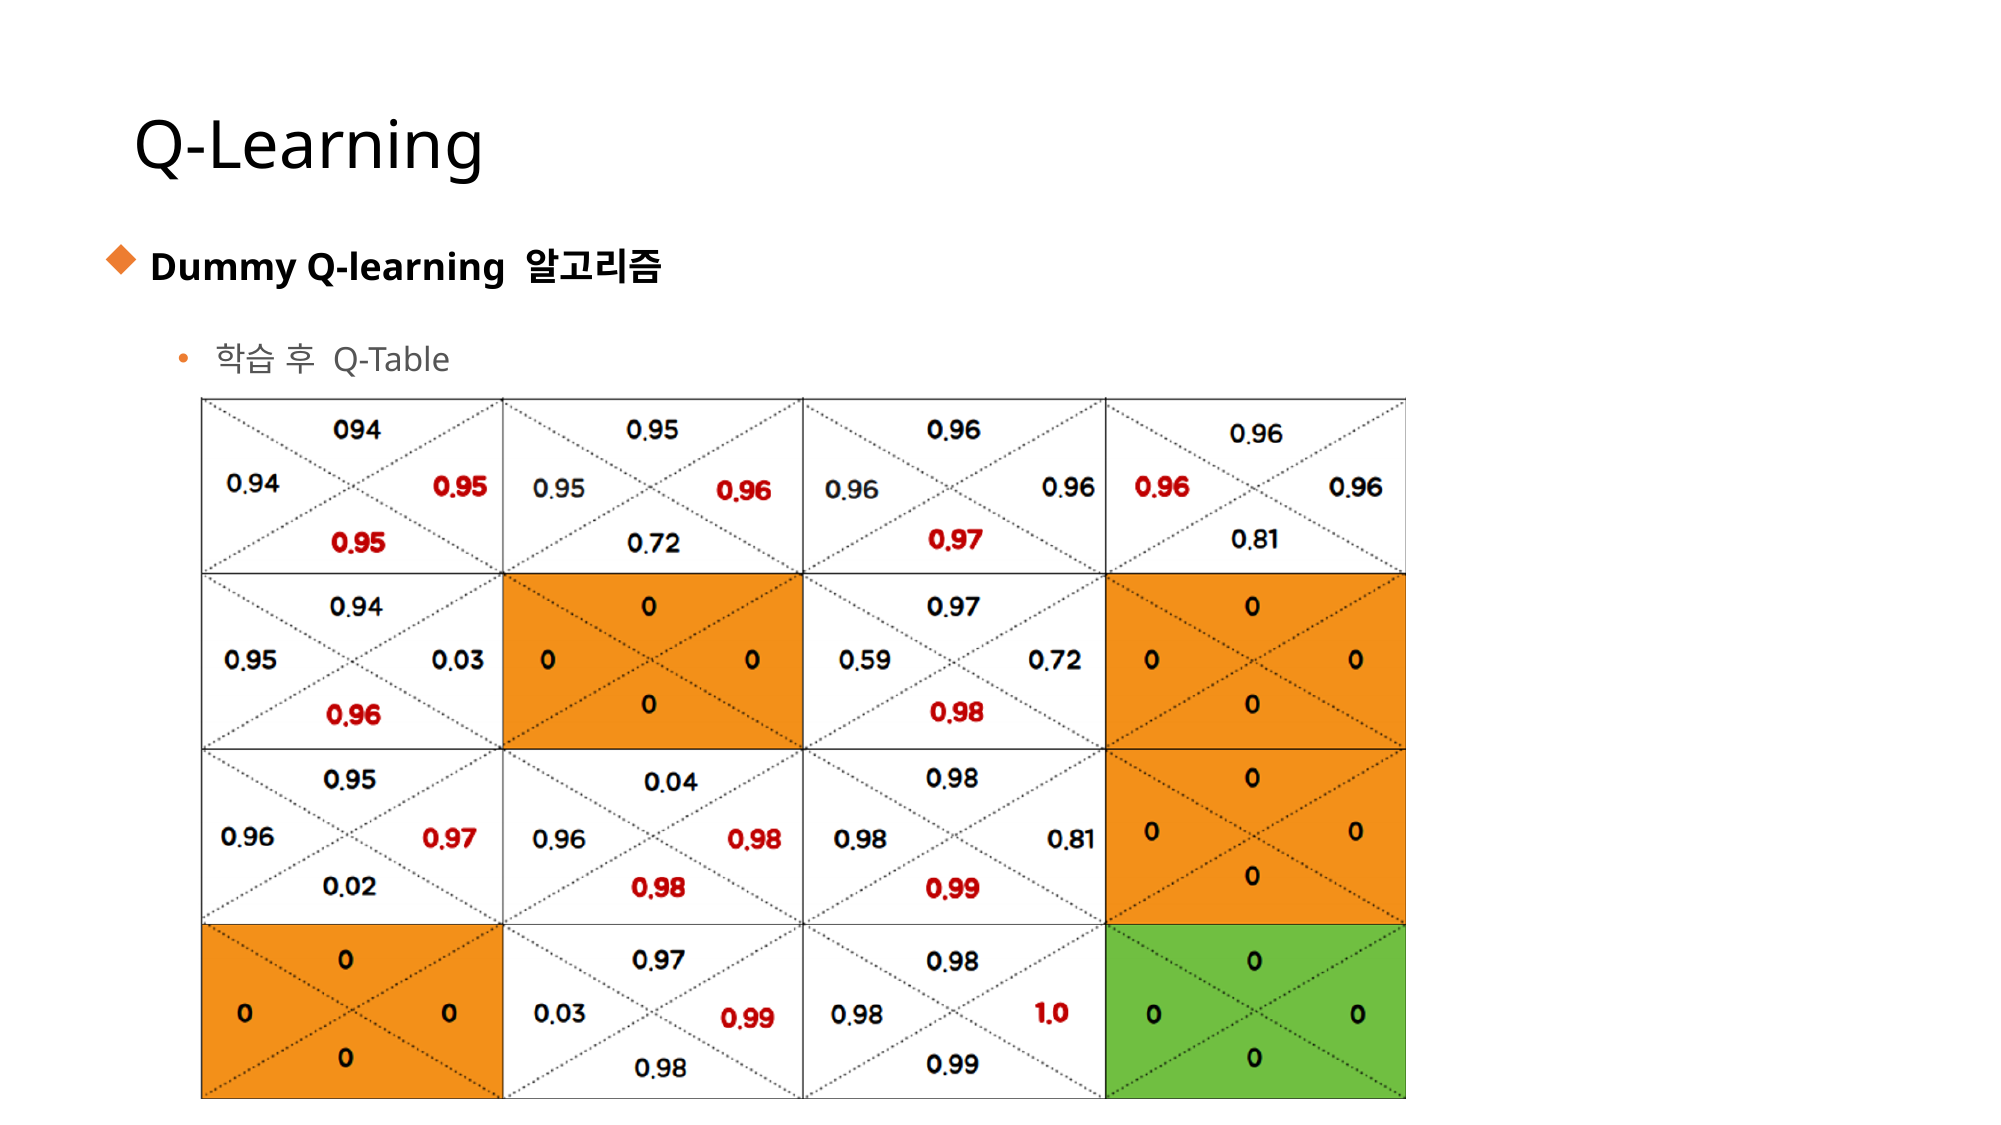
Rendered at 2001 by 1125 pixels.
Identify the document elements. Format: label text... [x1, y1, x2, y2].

text_box Dummy Q-learning 알고리즘 학습 후 Q-Table [87, 190, 946, 396]
text_box Q-Learning [118, 58, 1449, 191]
picture [197, 395, 1406, 1099]
